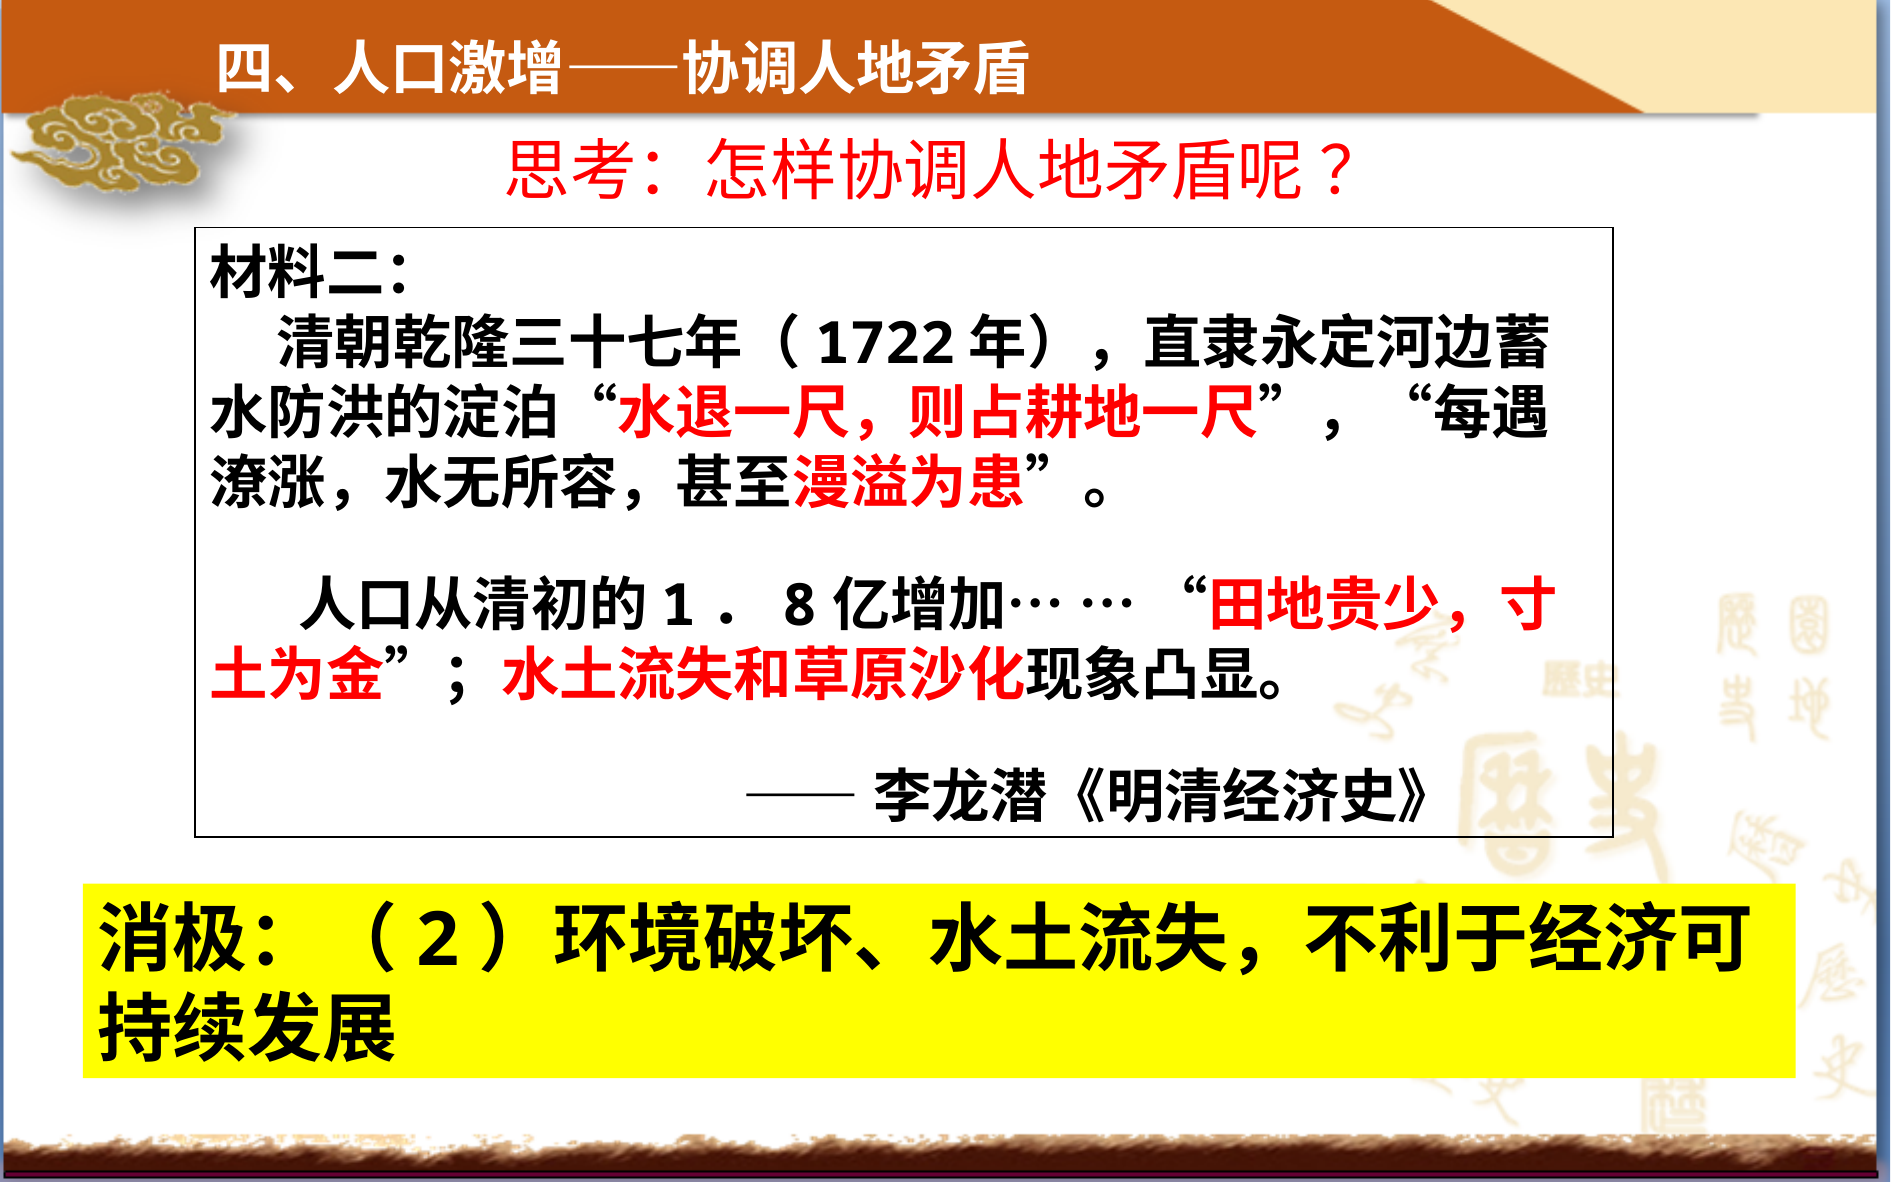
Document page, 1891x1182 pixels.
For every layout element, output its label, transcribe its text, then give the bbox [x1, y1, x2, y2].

text_box 消极：（2）环境破坏、水土流失，不利于经济可持续发展 [82, 883, 1796, 1079]
text_box 思考：怎样协调人地矛盾呢 ？ [488, 120, 1402, 216]
text_box 材料二： 清朝乾隆三十七年（1722年），直隶永定河边蓄水防洪的淀泊“水退一尺，则占耕地一尺”，“每遇潦涨，水无所容，甚至漫溢为患”。 人口从清初的1．8亿增加… … “田地贵少，寸土为金”；水土流失和草原沙化现象凸显。 ——李龙潜《明清经济史》 [195, 227, 1613, 837]
text_box 四、人口激增——协调人地矛盾 [200, 23, 1453, 109]
picture [0, 0, 1891, 1182]
